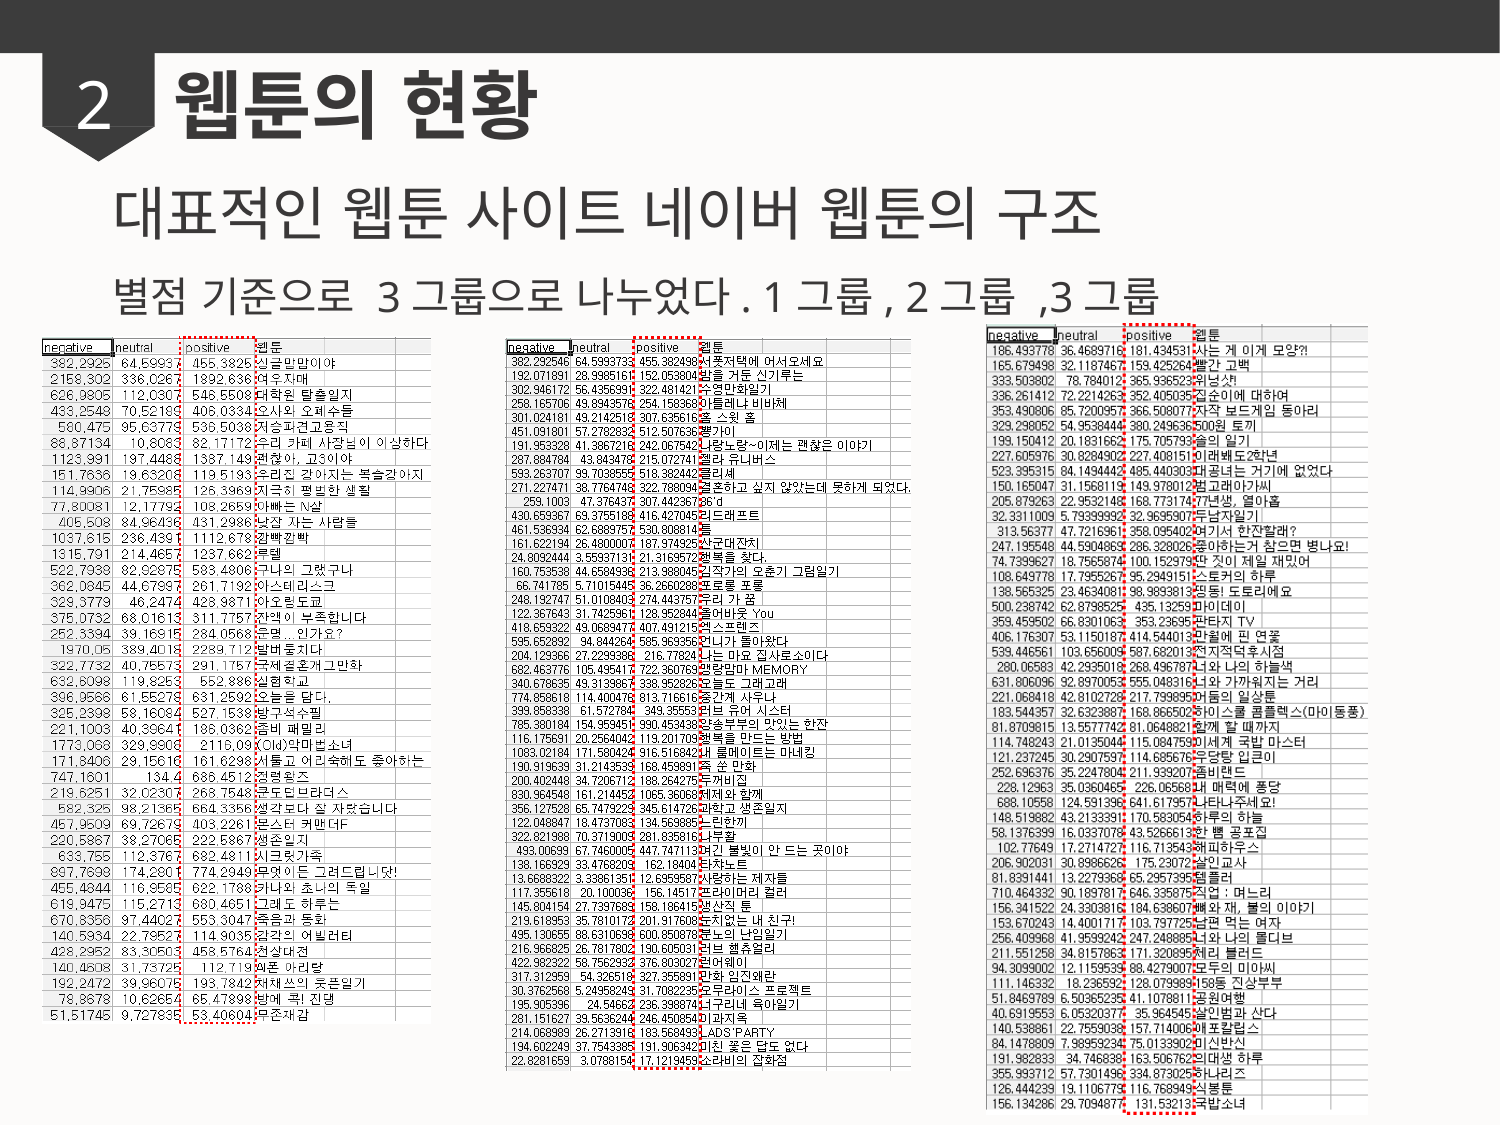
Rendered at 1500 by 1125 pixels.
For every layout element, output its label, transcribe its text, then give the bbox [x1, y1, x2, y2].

text_box 2 [155, 55, 160, 151]
text_box 대표적인 웹툰 사이트 네이버 웹툰의 구조 [97, 169, 1386, 255]
text_box 웹툰의 현황 [159, 50, 841, 156]
picture [986, 323, 1368, 1115]
text_box 별점 기준으로 3그룹으로 나누었다. 1그룹, 2그룹 ,3그룹 [97, 263, 1386, 778]
picture [505, 336, 911, 1071]
picture [42, 336, 431, 1024]
text_box [0, 0, 1500, 54]
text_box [42, 49, 155, 162]
